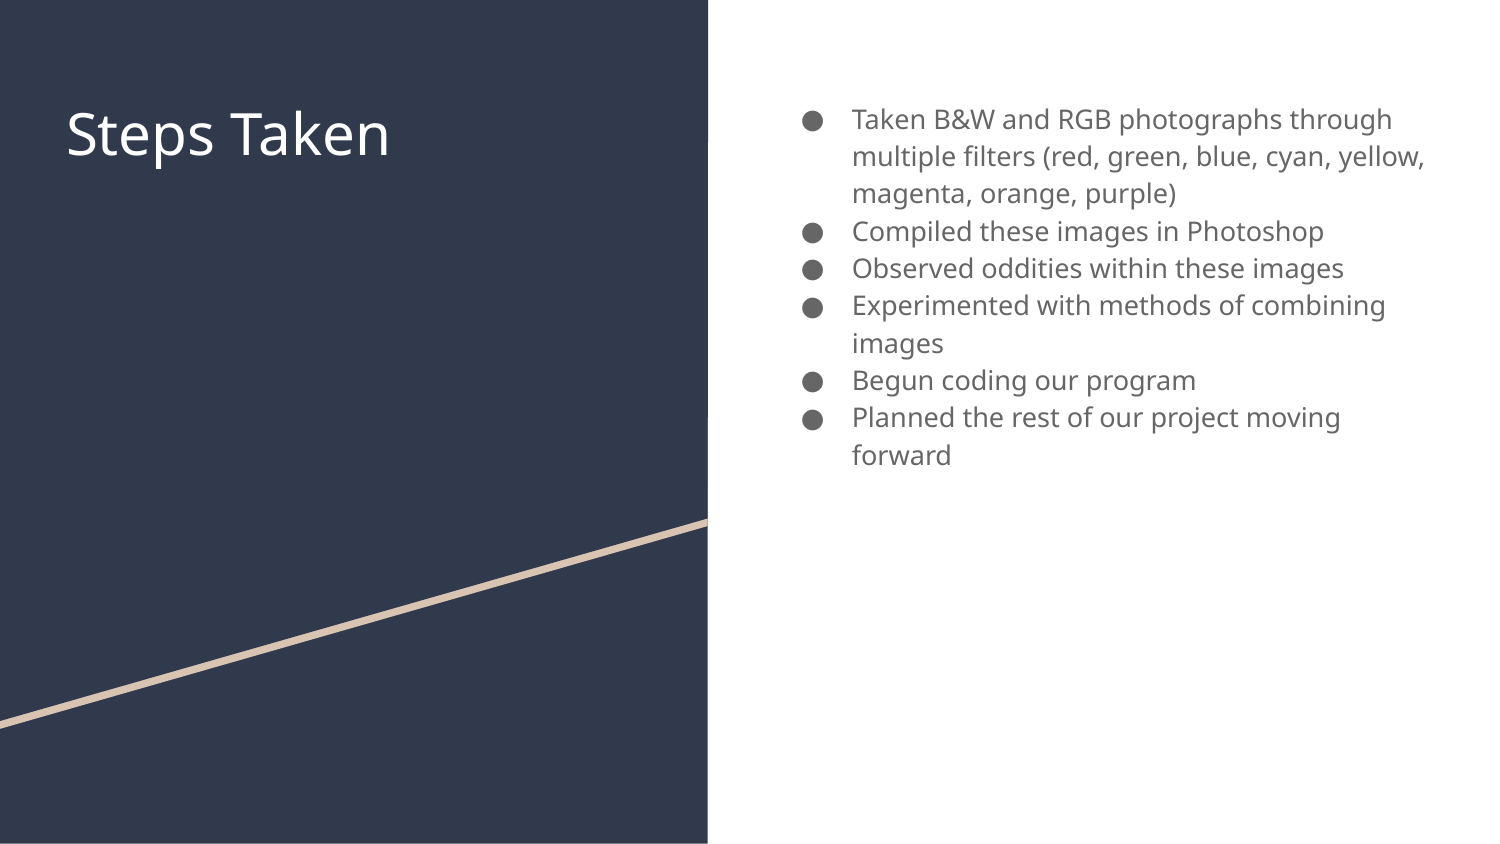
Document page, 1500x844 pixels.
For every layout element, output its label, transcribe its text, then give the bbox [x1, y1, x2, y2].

title Steps Taken [51, 82, 660, 494]
list Taken B&W and RGB photographs through multiple filters (red, green, blue, cyan, yellow, magenta, orange, purple) Compiled these images in Photoshop Observed oddities within these images Experimented with methods of combining images Begun coding our program Planned the rest of our project moving forward [761, 82, 1446, 755]
